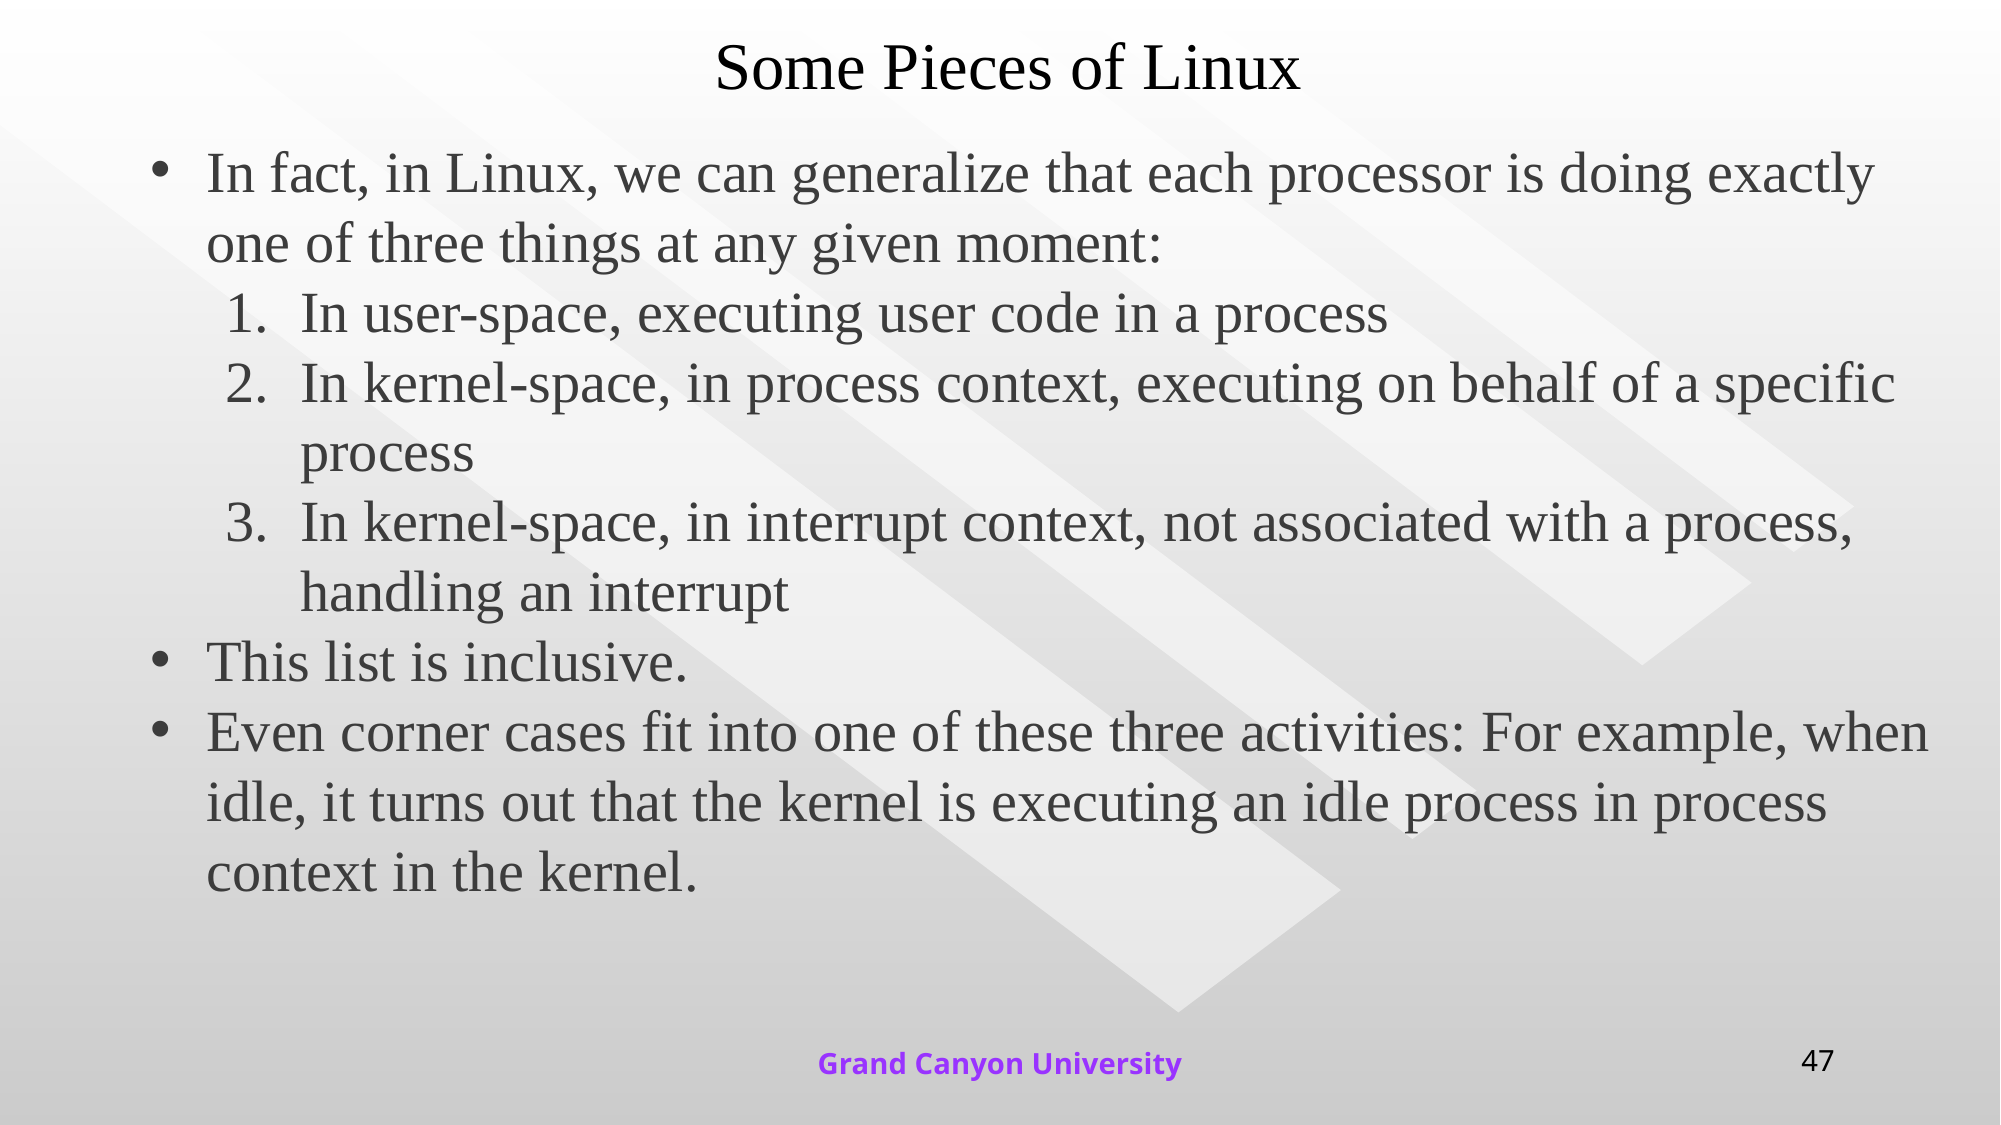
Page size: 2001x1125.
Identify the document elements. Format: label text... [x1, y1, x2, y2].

text_box In fact, in Linux, we can generalize that each processor is doing exactly one of three things at any given moment: In user-space, executing user code in a process In kernel-space, in process context, executing on behalf of a specific process In kernel-space, in interrupt context, not associated with a process, handling an interrupt This list is inclusive. Even corner cases fit into one of these three activities: For example, when idle, it turns out that the kernel is executing an idle process in process context in the kernel. [135, 126, 1947, 911]
slide_number 47 [1433, 1025, 1850, 1100]
footer Grand Canyon University [683, 1025, 1317, 1100]
title Some Pieces of Linux [602, 0, 1415, 126]
